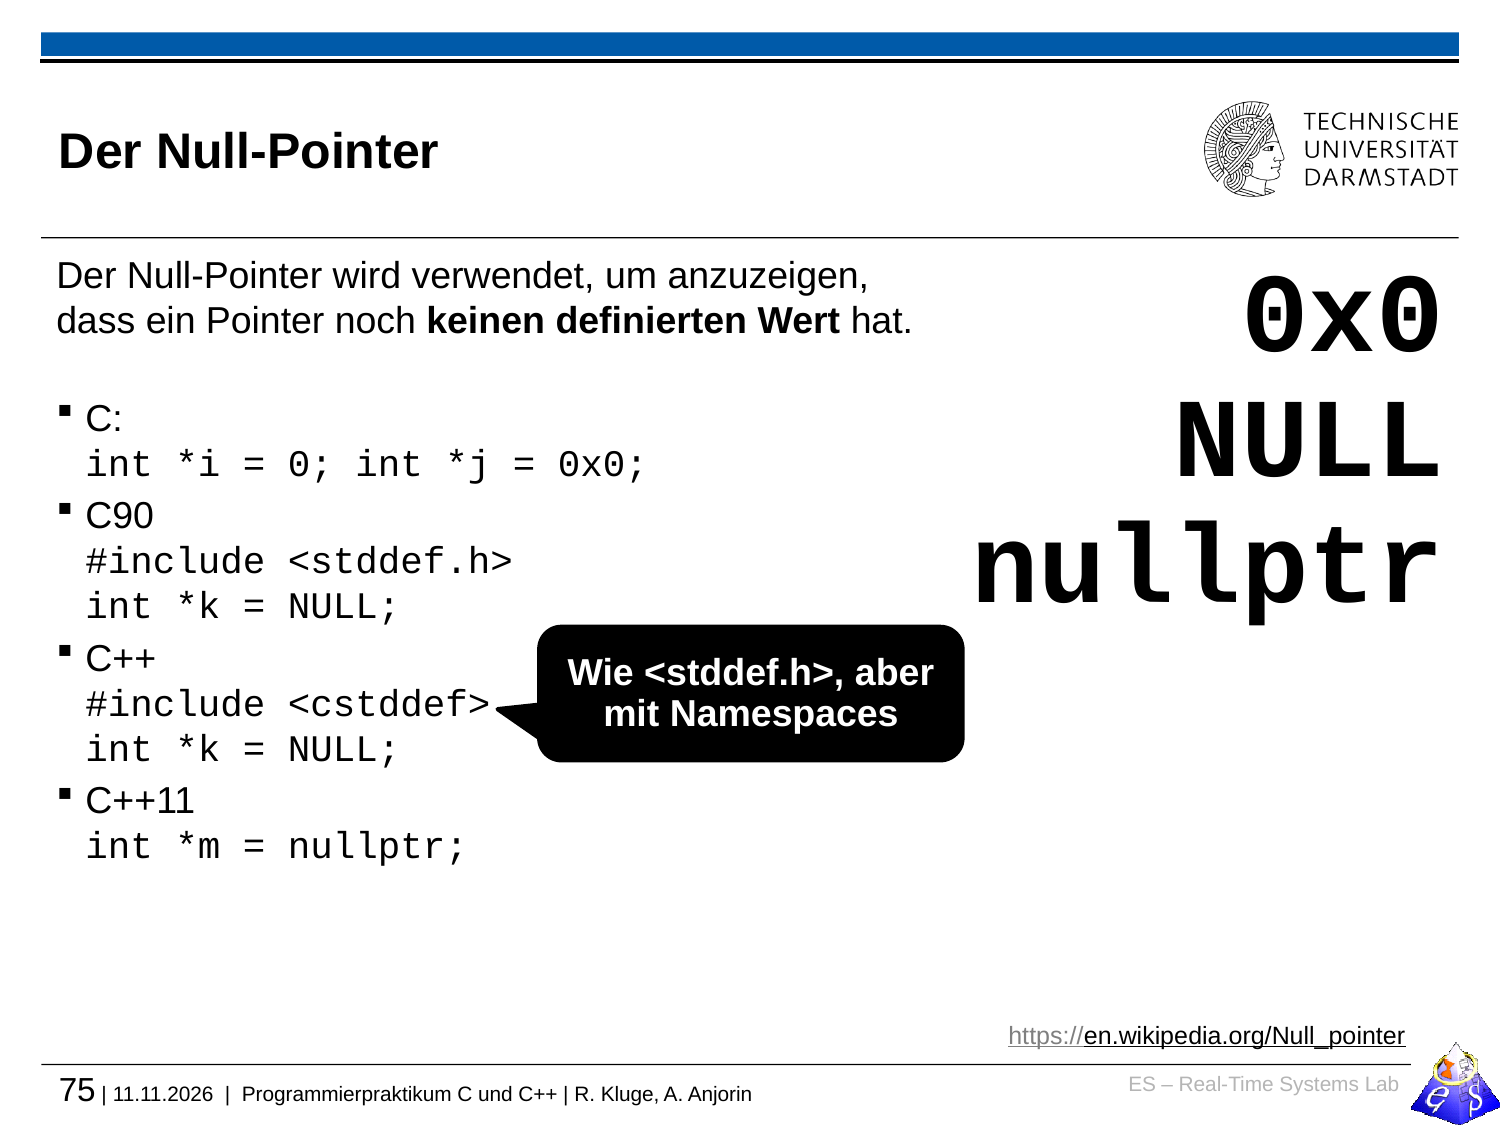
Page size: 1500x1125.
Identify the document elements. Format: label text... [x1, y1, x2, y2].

text_box Wie <stddef.h>, aber mit Namespaces [495, 624, 965, 763]
text_box https://en.wikipedia.org/Null_pointer [993, 1015, 1428, 1058]
picture [1411, 1041, 1500, 1125]
picture [1187, 84, 1483, 214]
list Der Null-Pointer wird verwendet, um anzuzeigen, dass ein Pointer noch keinen definierten Wert hat. C: int *i = 0; int *j = 0x0; C90 #include <stddef.h> int *k = NULL; C++ #include <cstddef> int *k = NULL; C++11 int *m = nullptr; [41, 243, 963, 1059]
title Der Null-Pointer [58, 80, 1187, 218]
text_box 0x0 NULL nullptr [891, 243, 1459, 635]
